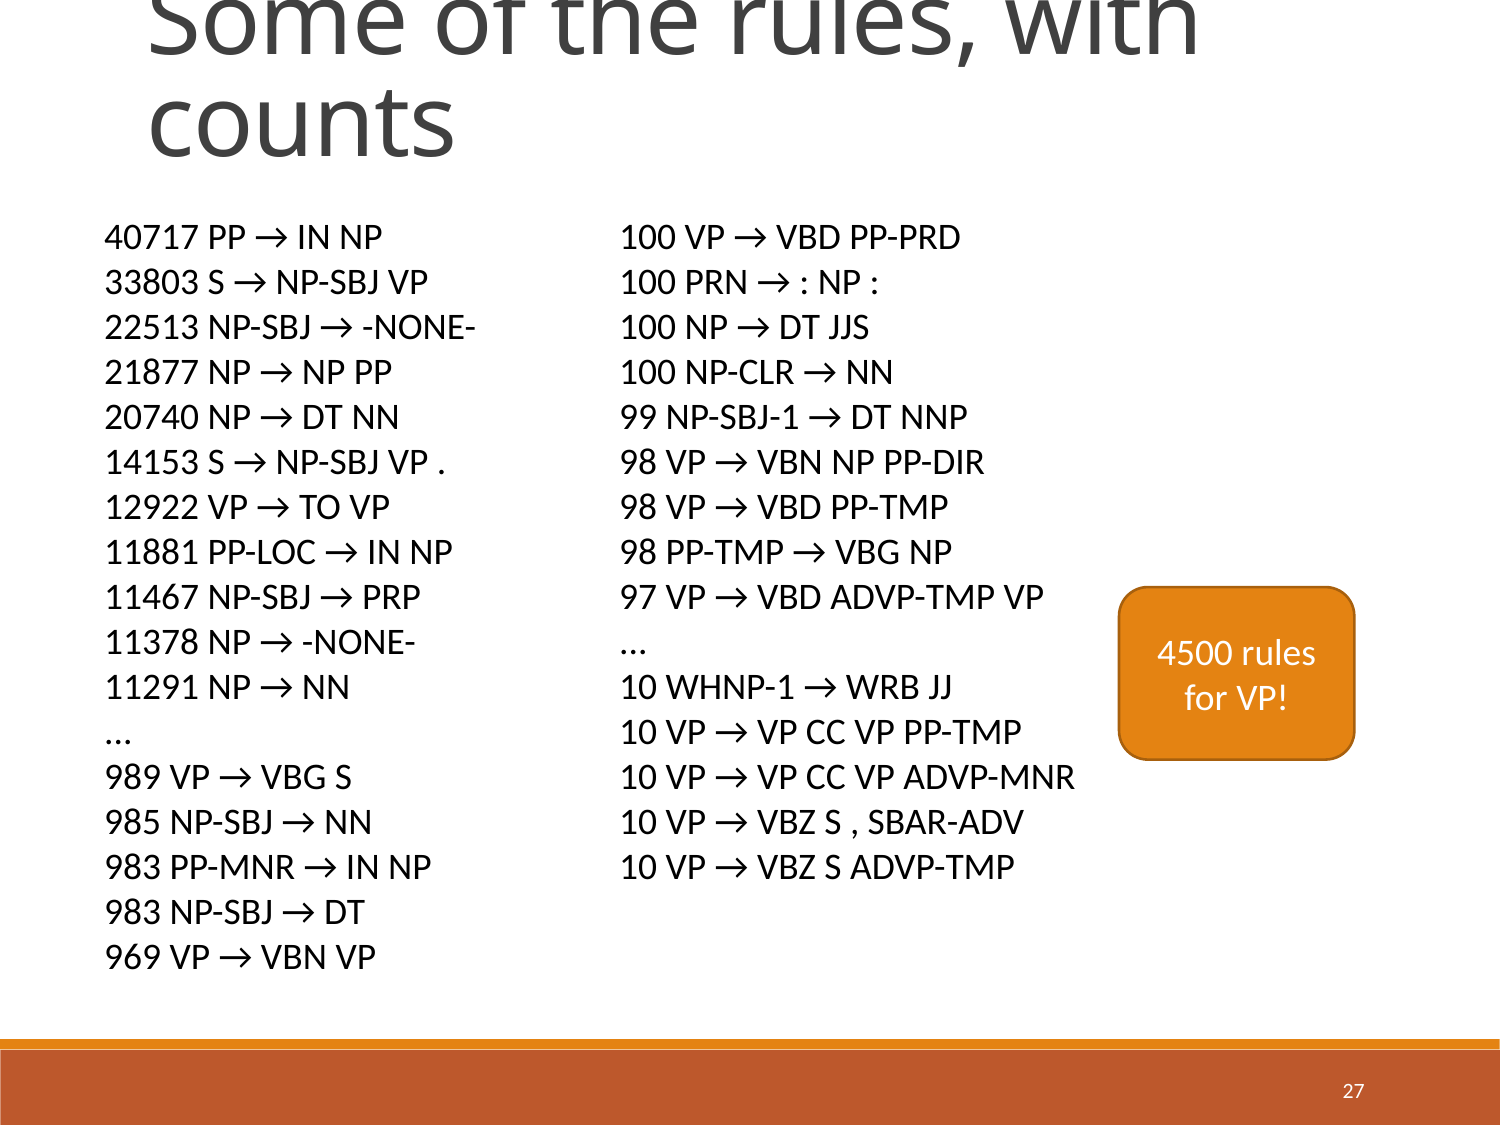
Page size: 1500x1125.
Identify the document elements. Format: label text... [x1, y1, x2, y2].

text_box 100 VP → VBD PP-PRD 100 PRN → : NP : 100 NP → DT JJS 100 NP-CLR → NN 99 NP-SBJ-1 → DT NNP 98 VP → VBN NP PP-DIR 98 VP → VBD PP-TMP 98 PP-TMP → VBG NP 97 VP → VBD ADVP-TMP VP ... 10 WHNP-1 → WRB JJ 10 VP → VP CC VP PP-TMP 10 VP → VP CC VP ADVP-MNR 10 VP → VBZ S , SBAR-ADV 10 VP → VBZ S ADVP-TMP [604, 205, 1413, 895]
text_box 4500 rules for VP! [1117, 585, 1356, 761]
text_box 40717 PP → IN NP 33803 S → NP-SBJ VP 22513 NP-SBJ → -NONE- 21877 NP → NP PP 20740 NP → DT NN 14153 S → NP-SBJ VP . 12922 VP → TO VP 11881 PP-LOC → IN NP 11467 NP-SBJ → PRP 11378 NP → -NONE- 11291 NP → NN ... 989 VP → VBG S 985 NP-SBJ → NN 983 PP-MNR → IN NP 983 NP-SBJ → DT 969 VP → VBN VP [89, 205, 840, 985]
slide_number 27 [1218, 1059, 1380, 1120]
title Some of the rules, with counts [131, 48, 1369, 185]
